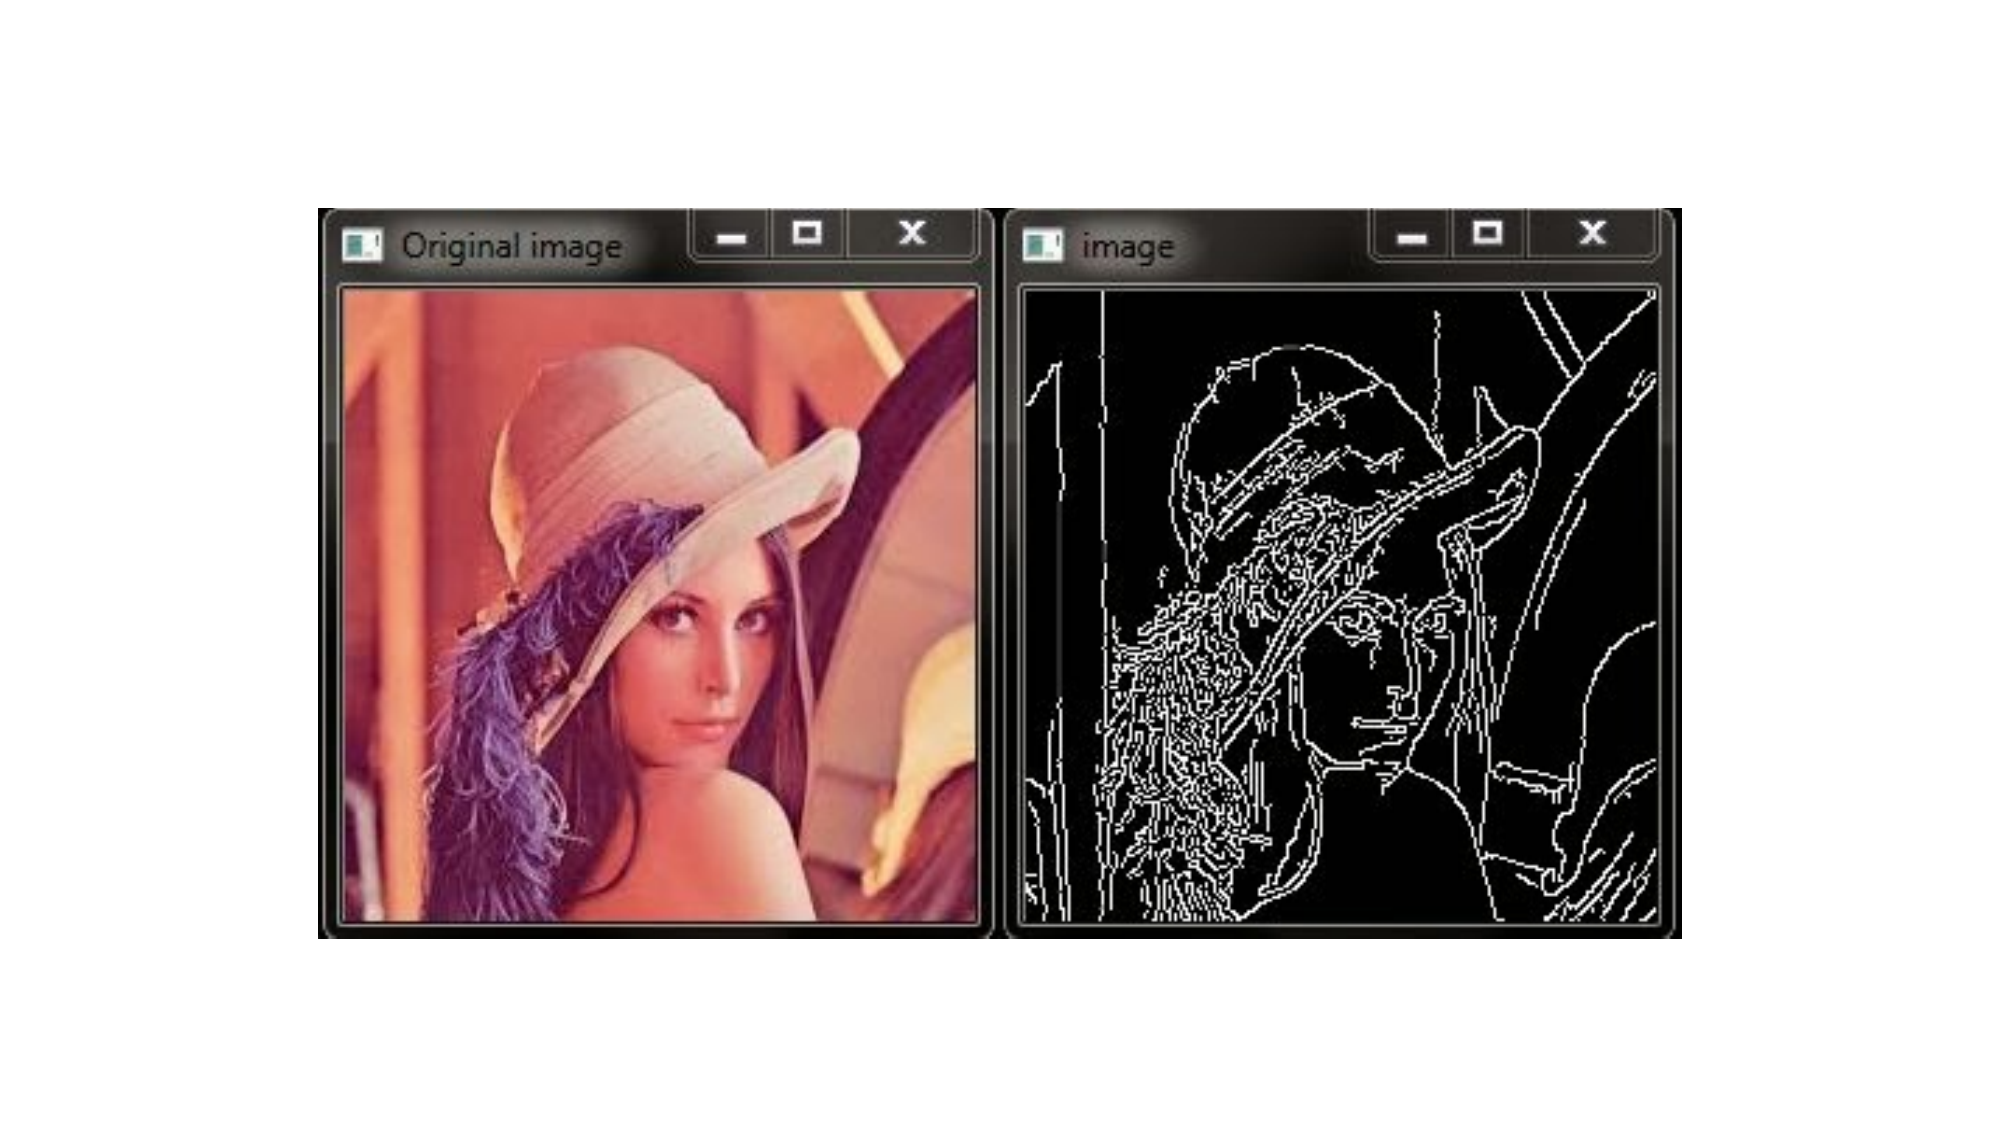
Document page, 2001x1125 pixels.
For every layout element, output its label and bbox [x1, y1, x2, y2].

picture [318, 208, 1682, 939]
